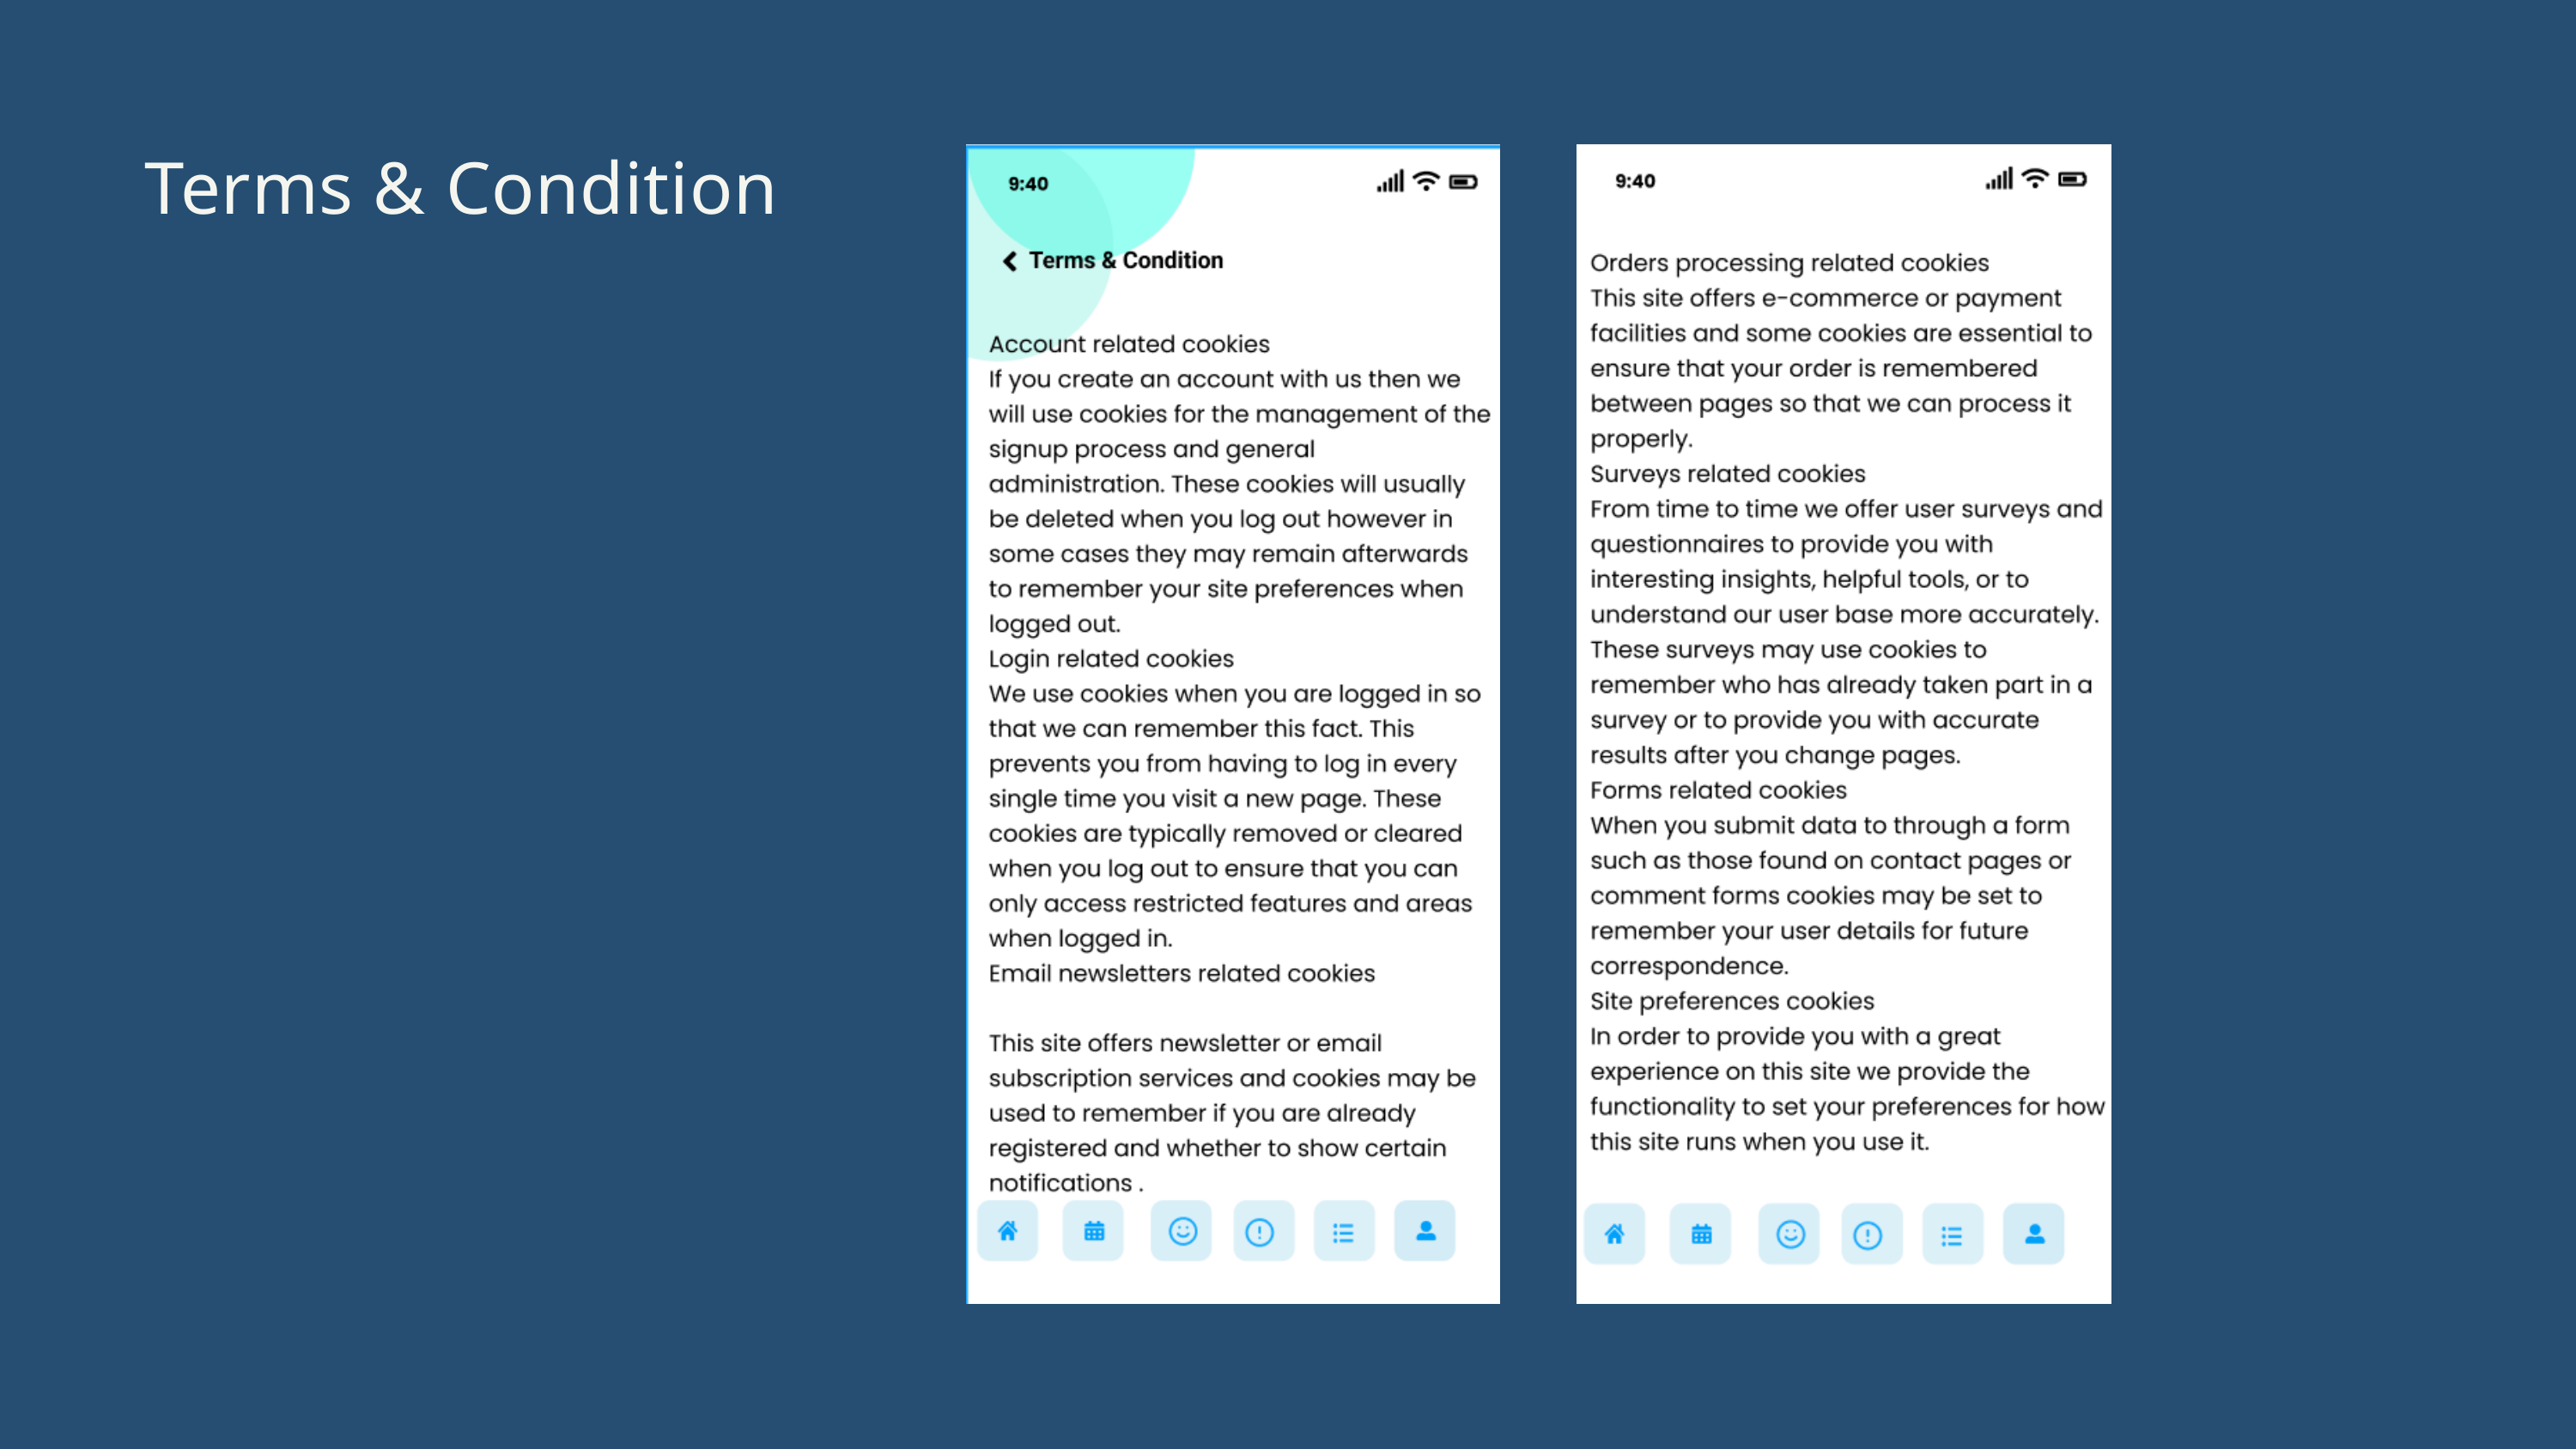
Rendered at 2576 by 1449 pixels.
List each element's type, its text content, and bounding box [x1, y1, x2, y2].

picture [966, 144, 1500, 1304]
picture [1577, 144, 2112, 1304]
text_box Terms & Condition [144, 149, 836, 229]
